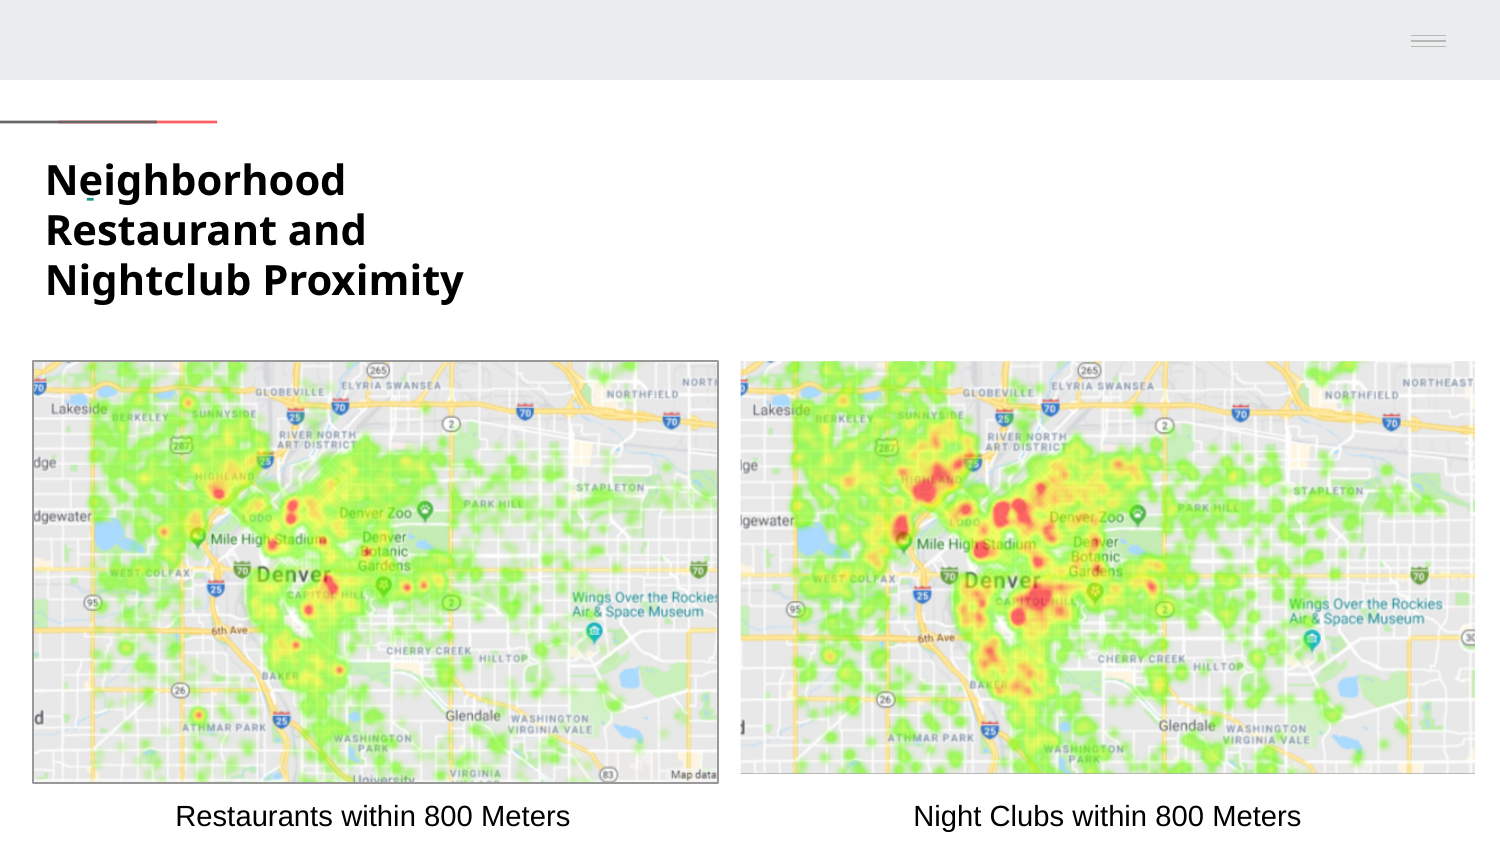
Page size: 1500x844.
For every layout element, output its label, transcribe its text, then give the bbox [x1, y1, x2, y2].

picture [740, 361, 1476, 778]
text_box Night Clubs within 800 Meters [740, 783, 1475, 844]
text_box Restaurants within 800 Meters [29, 786, 717, 842]
picture [33, 361, 718, 783]
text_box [45, 117, 169, 126]
title Neighborhood Restaurant and Nightclub Proximity [29, 138, 486, 266]
